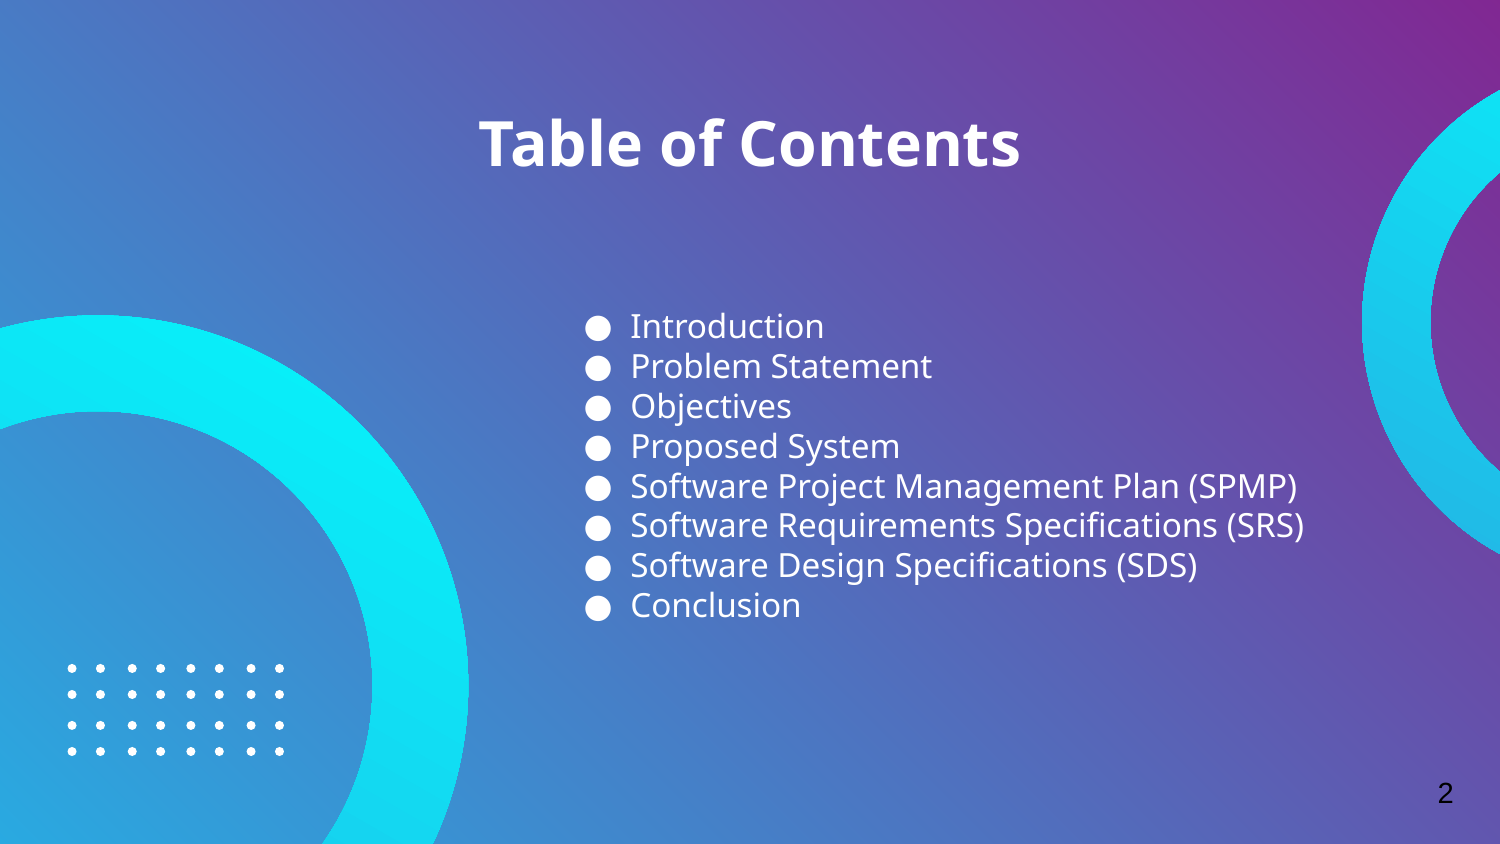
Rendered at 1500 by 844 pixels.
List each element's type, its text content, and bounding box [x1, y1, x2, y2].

text_box 2 [1378, 766, 1469, 832]
title Table of Contents [118, 88, 1383, 191]
text_box [0, 315, 469, 844]
list Introduction Problem Statement Objectives Proposed System Software Project Management Plan (SPMP) Software Requirements Specifications (SRS) Software Design Specifications (SDS) Conclusion [568, 209, 1329, 721]
